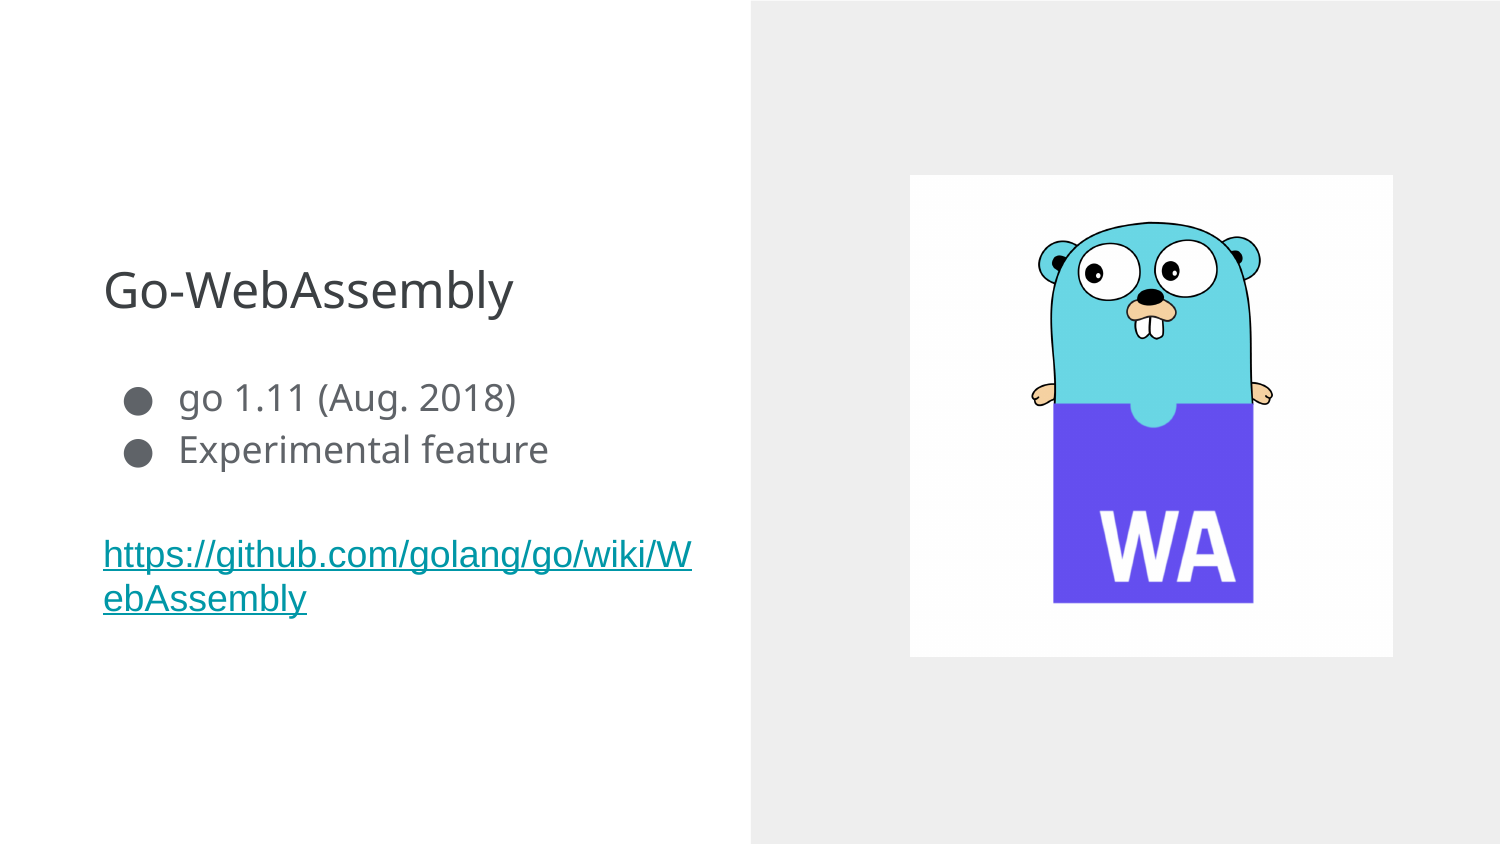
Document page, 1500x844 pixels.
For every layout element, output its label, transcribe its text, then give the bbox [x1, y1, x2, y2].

text_box Go-WebAssembly [93, 249, 905, 345]
picture [910, 174, 1393, 658]
text_box go 1.11 (Aug. 2018) Experimental feature https://github.com/golang/go/wiki/WebAssembly [93, 358, 703, 806]
